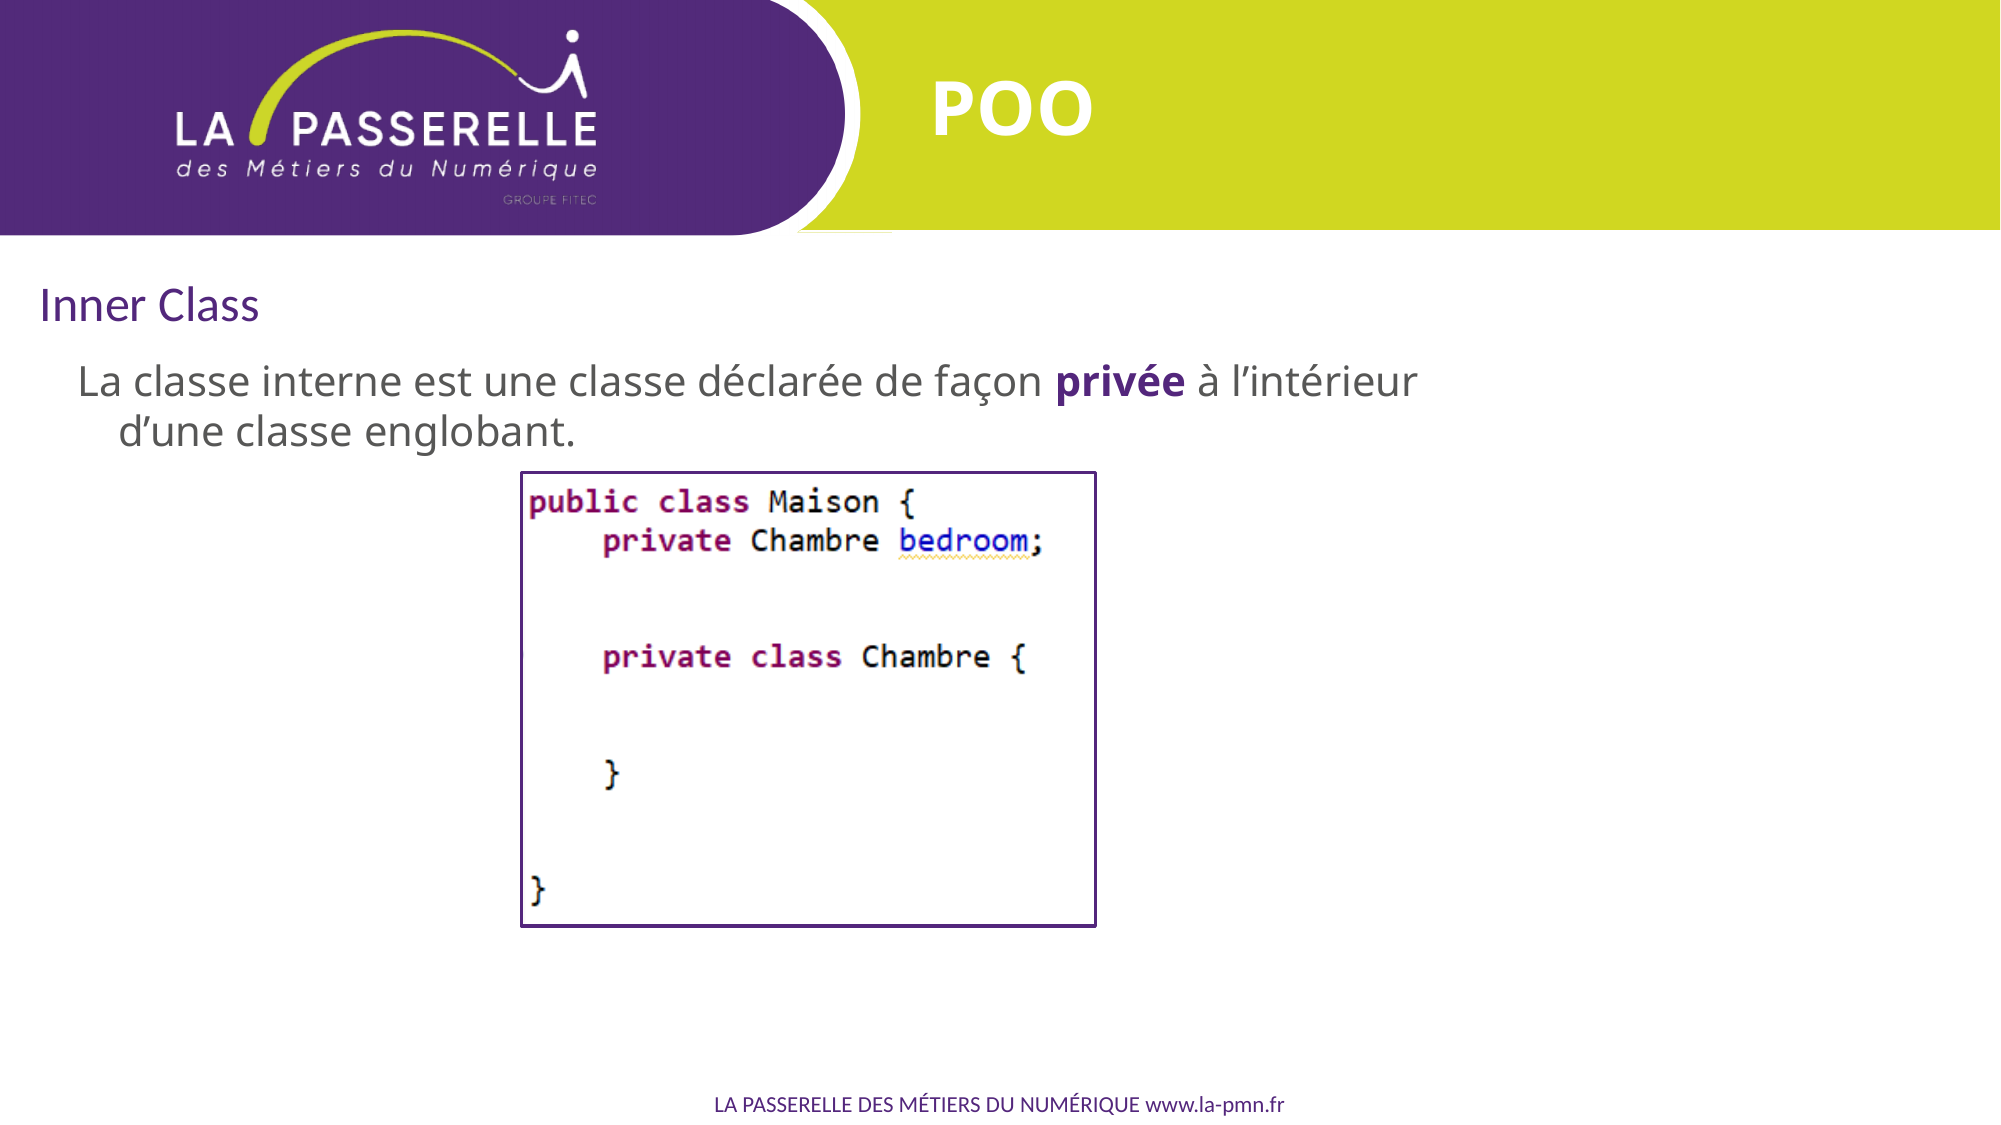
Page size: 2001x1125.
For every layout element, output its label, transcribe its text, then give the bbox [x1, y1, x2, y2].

text_box Inner Class [25, 264, 890, 330]
picture [0, 0, 892, 264]
text_box POO [915, 63, 1186, 154]
text_box LA PASSERELLE DES MÉTIERS DU NUMÉRIQUE www.la-pmn.fr [0, 1082, 2000, 1125]
picture [522, 474, 1094, 925]
text_box La classe interne est une classe déclarée de façon privée à l’intérieur d’une classe englobant. [58, 347, 1454, 488]
